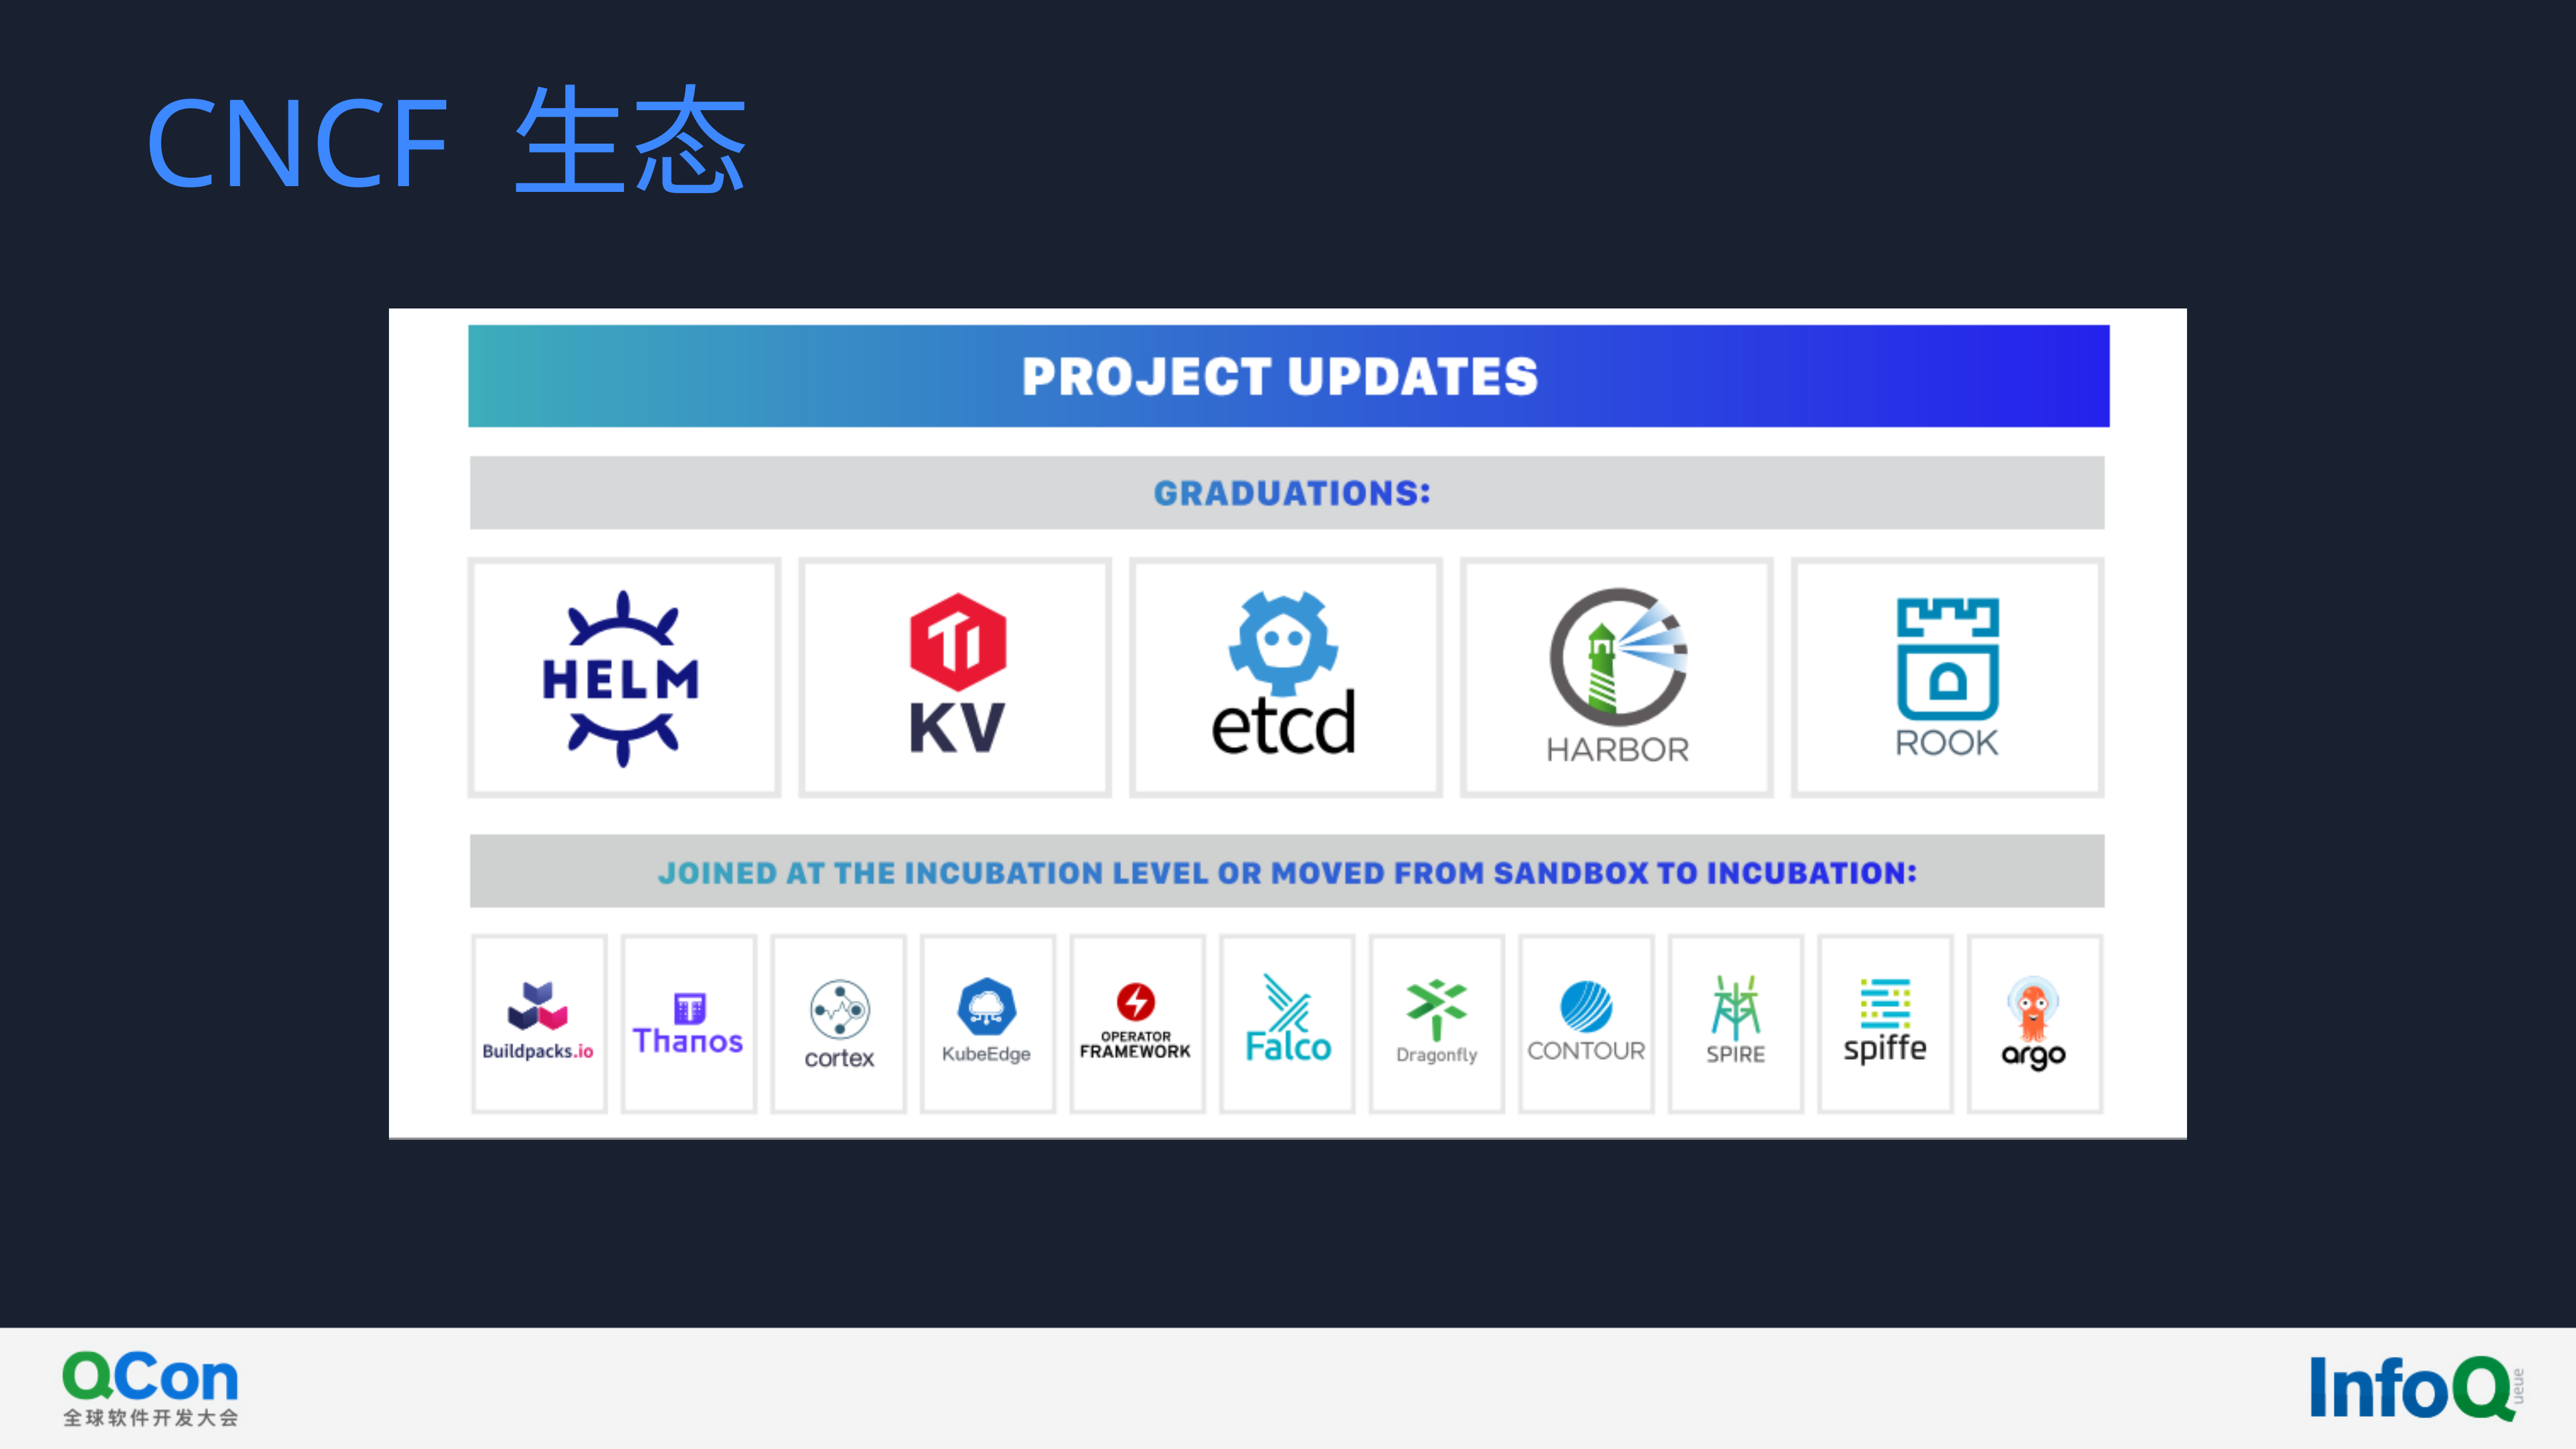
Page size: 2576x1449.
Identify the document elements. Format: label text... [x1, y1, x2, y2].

picture [0, 0, 2576, 1449]
text_box CNCF 生态 [137, 60, 757, 216]
